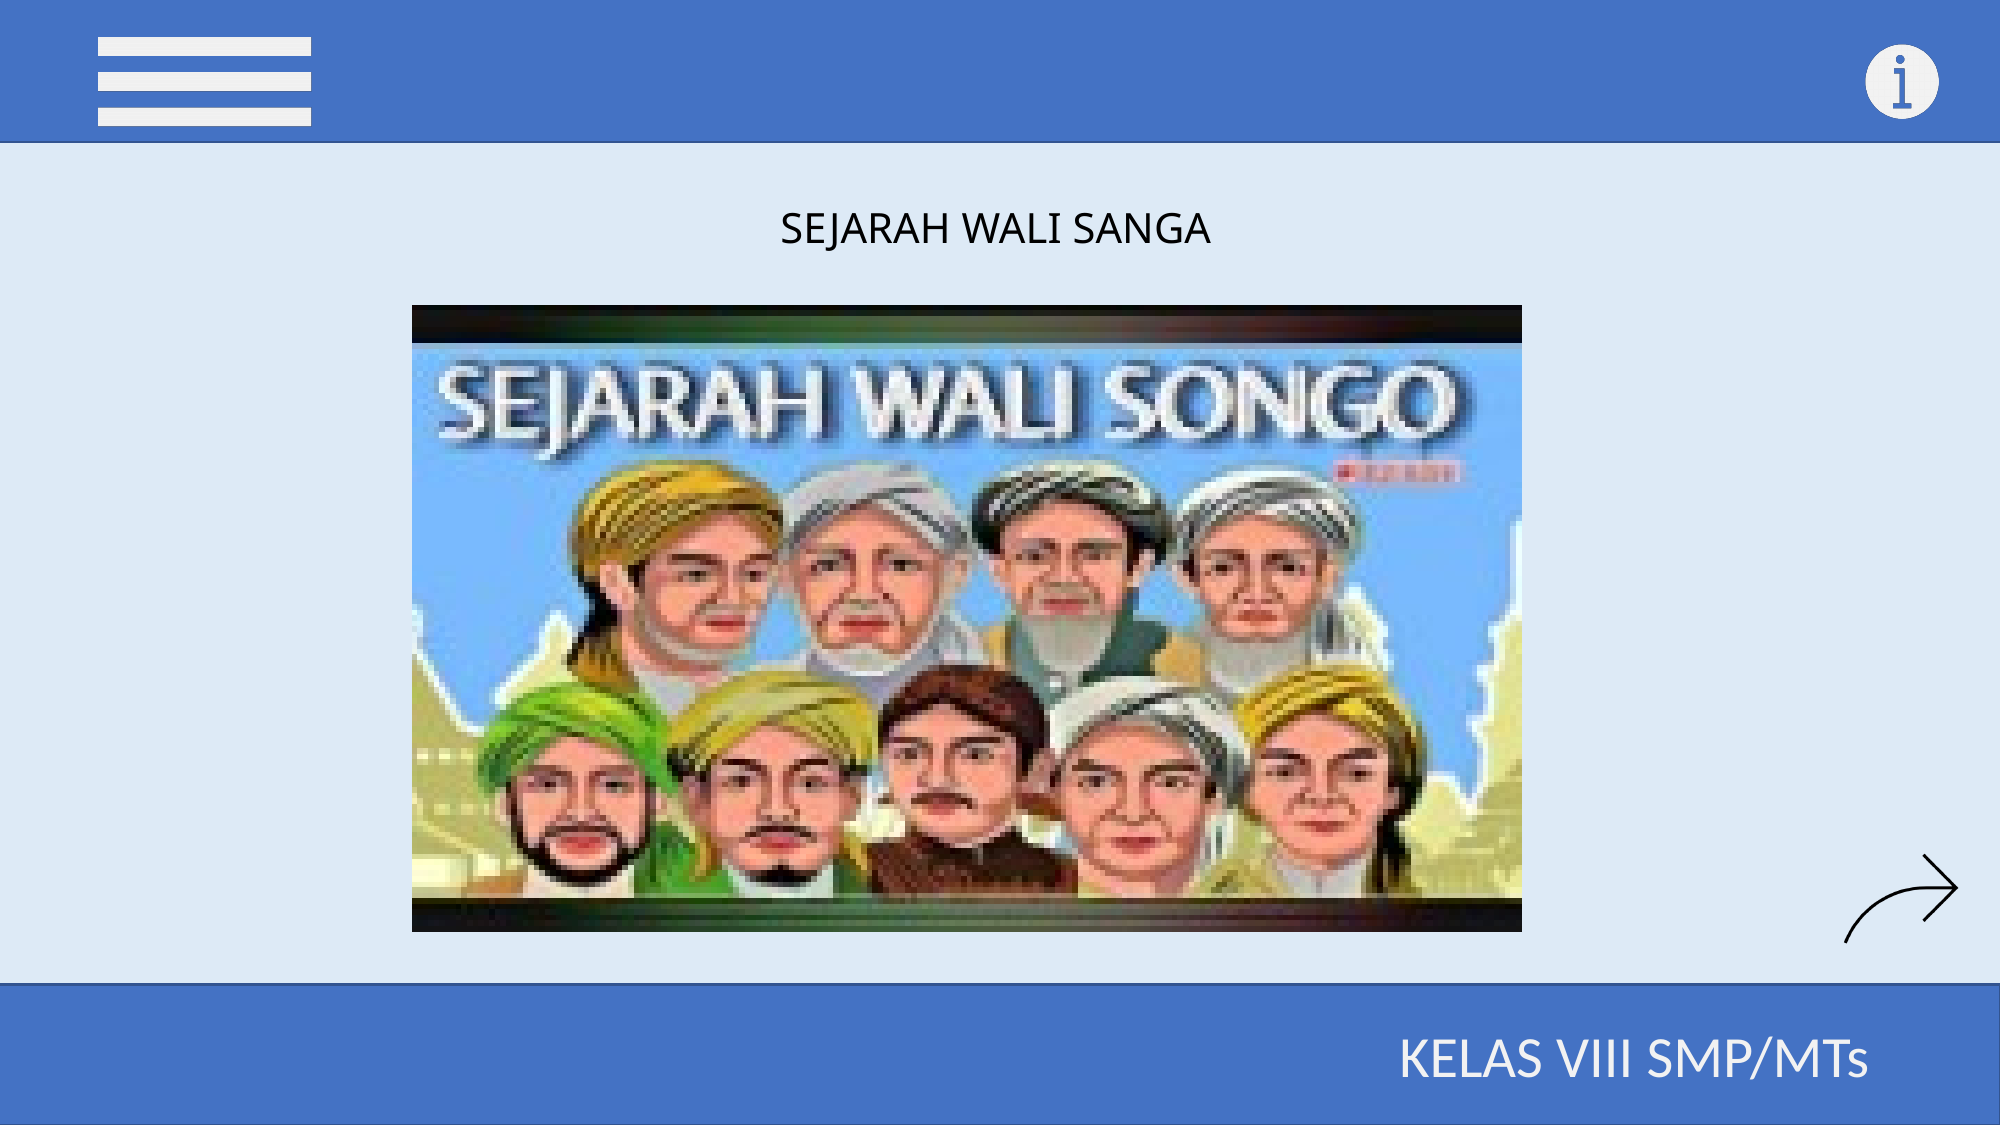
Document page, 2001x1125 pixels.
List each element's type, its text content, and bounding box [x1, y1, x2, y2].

text_box [0, 984, 2000, 1125]
picture [1826, 820, 1977, 971]
picture [67, 11, 341, 152]
text_box [0, 0, 2000, 143]
text_box [0, 143, 2000, 984]
picture [1856, 35, 1948, 128]
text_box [411, 304, 1523, 933]
text_box KELAS VIII SMP/MTs [1371, 1012, 1902, 1097]
text_box SEJARAH WALI SANGA [445, 194, 1547, 260]
